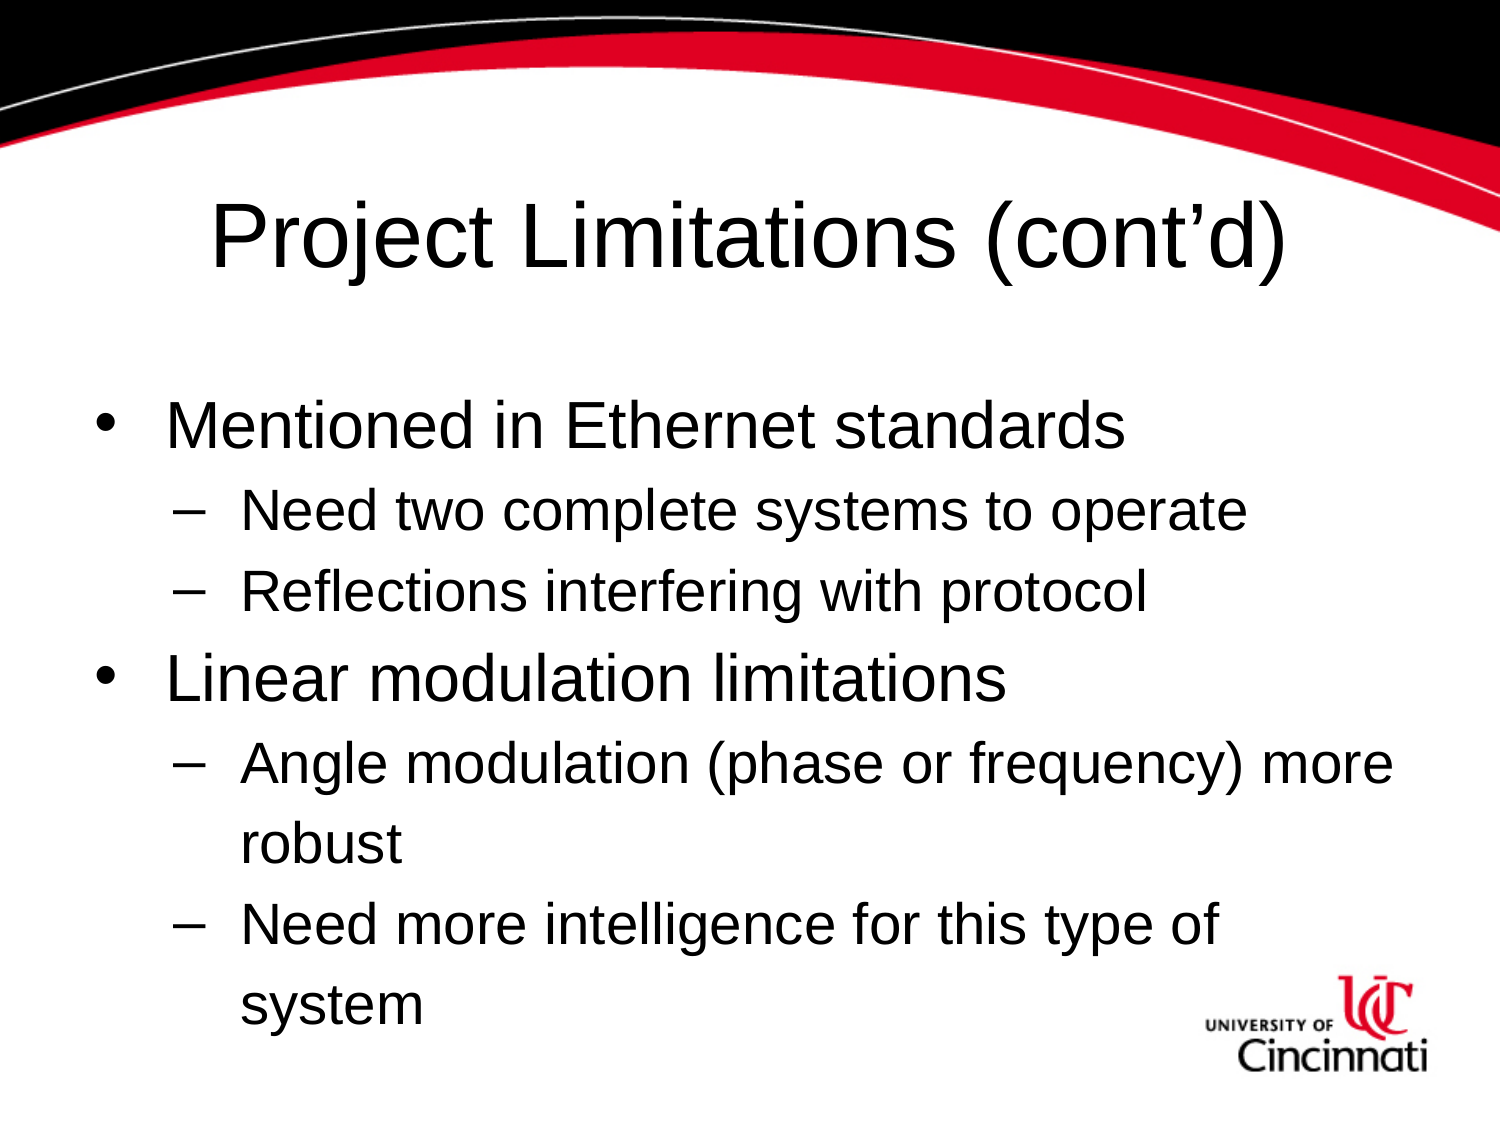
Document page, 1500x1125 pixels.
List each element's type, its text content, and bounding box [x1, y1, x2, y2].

picture [0, 0, 1500, 239]
title Project Limitations (cont’d) [75, 137, 1425, 325]
picture [1187, 953, 1444, 1100]
list Mentioned in Ethernet standards Need two complete systems to operate Reflections interfering with protocol Linear modulation limitations Angle modulation (phase or frequency) more robust Need more intelligence for this type of system [75, 354, 1425, 988]
